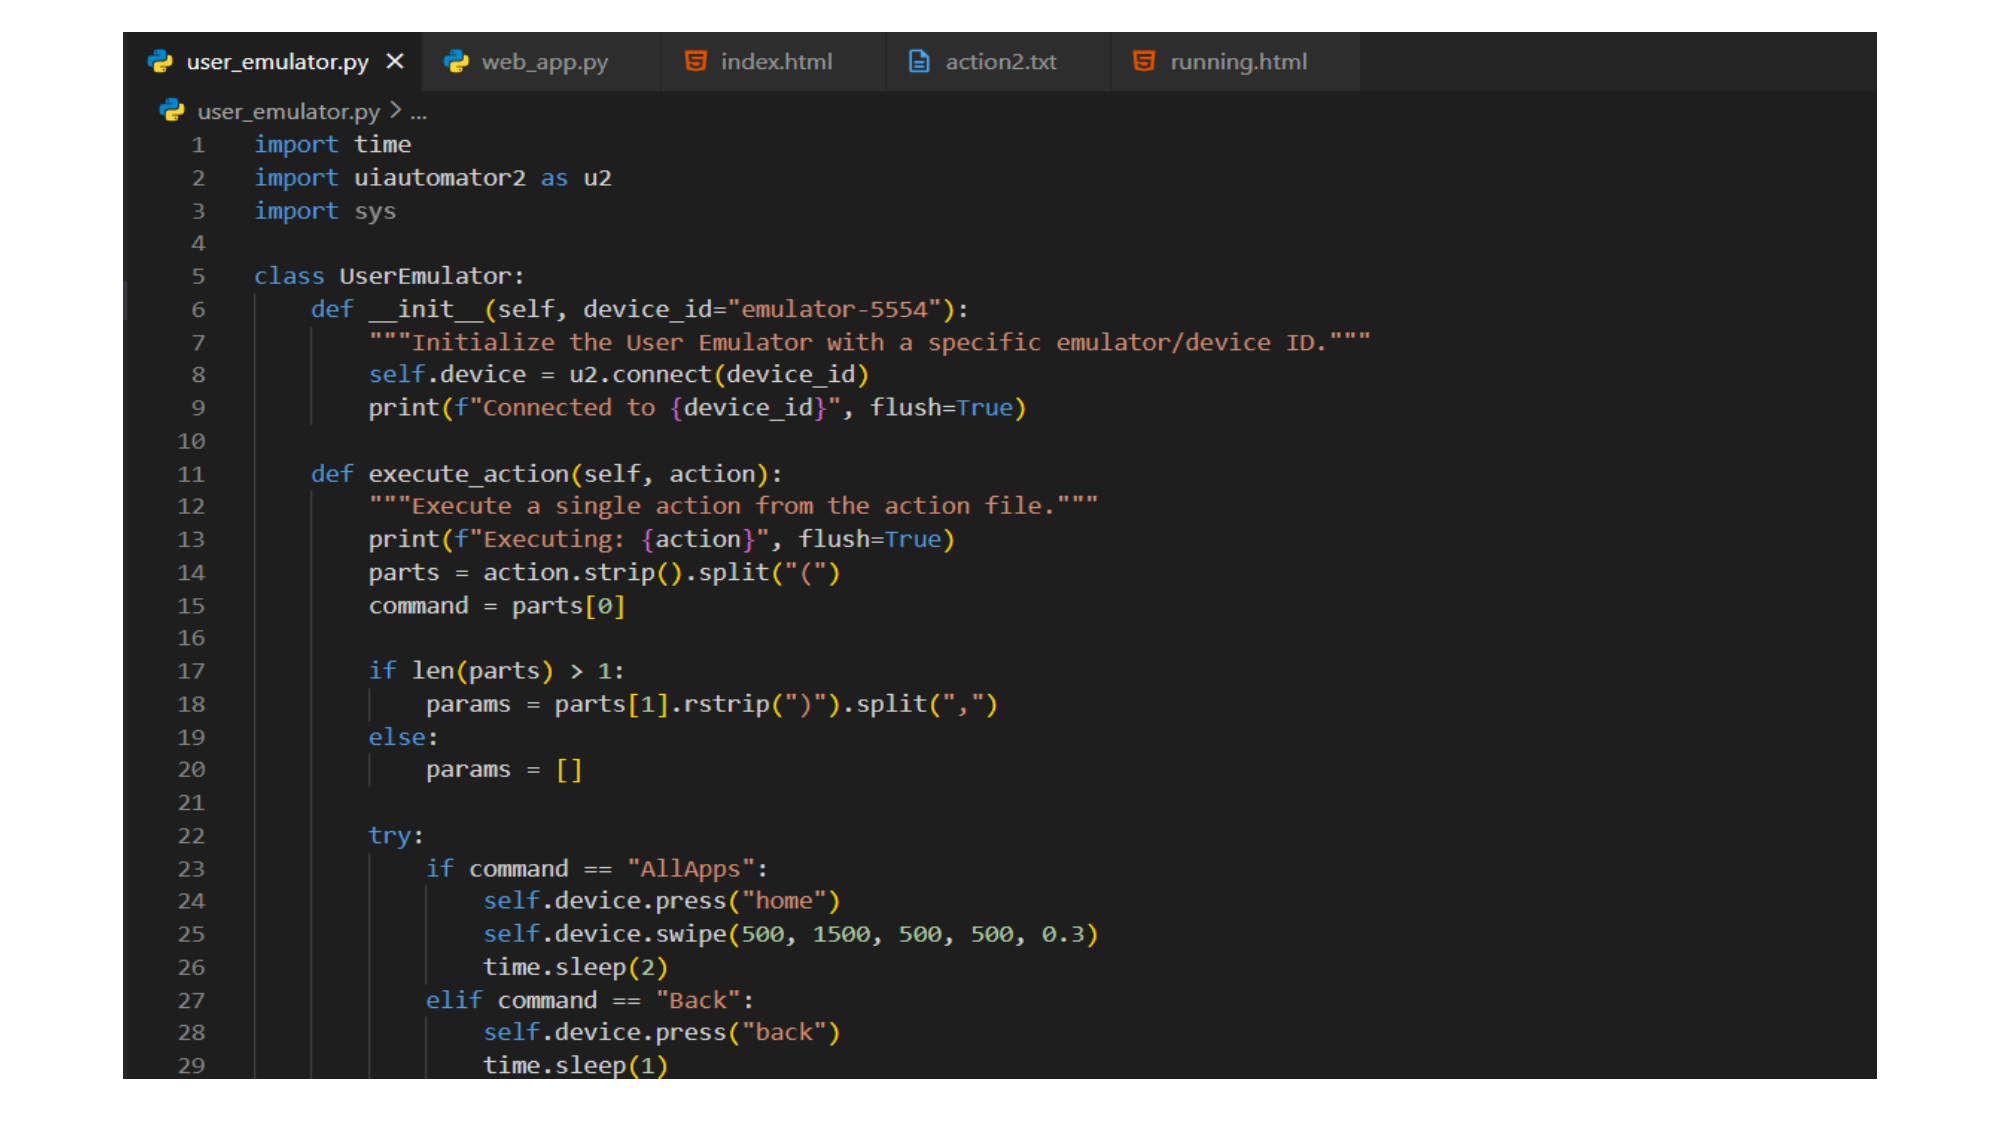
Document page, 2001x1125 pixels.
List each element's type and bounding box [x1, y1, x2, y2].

picture [123, 32, 1877, 1079]
